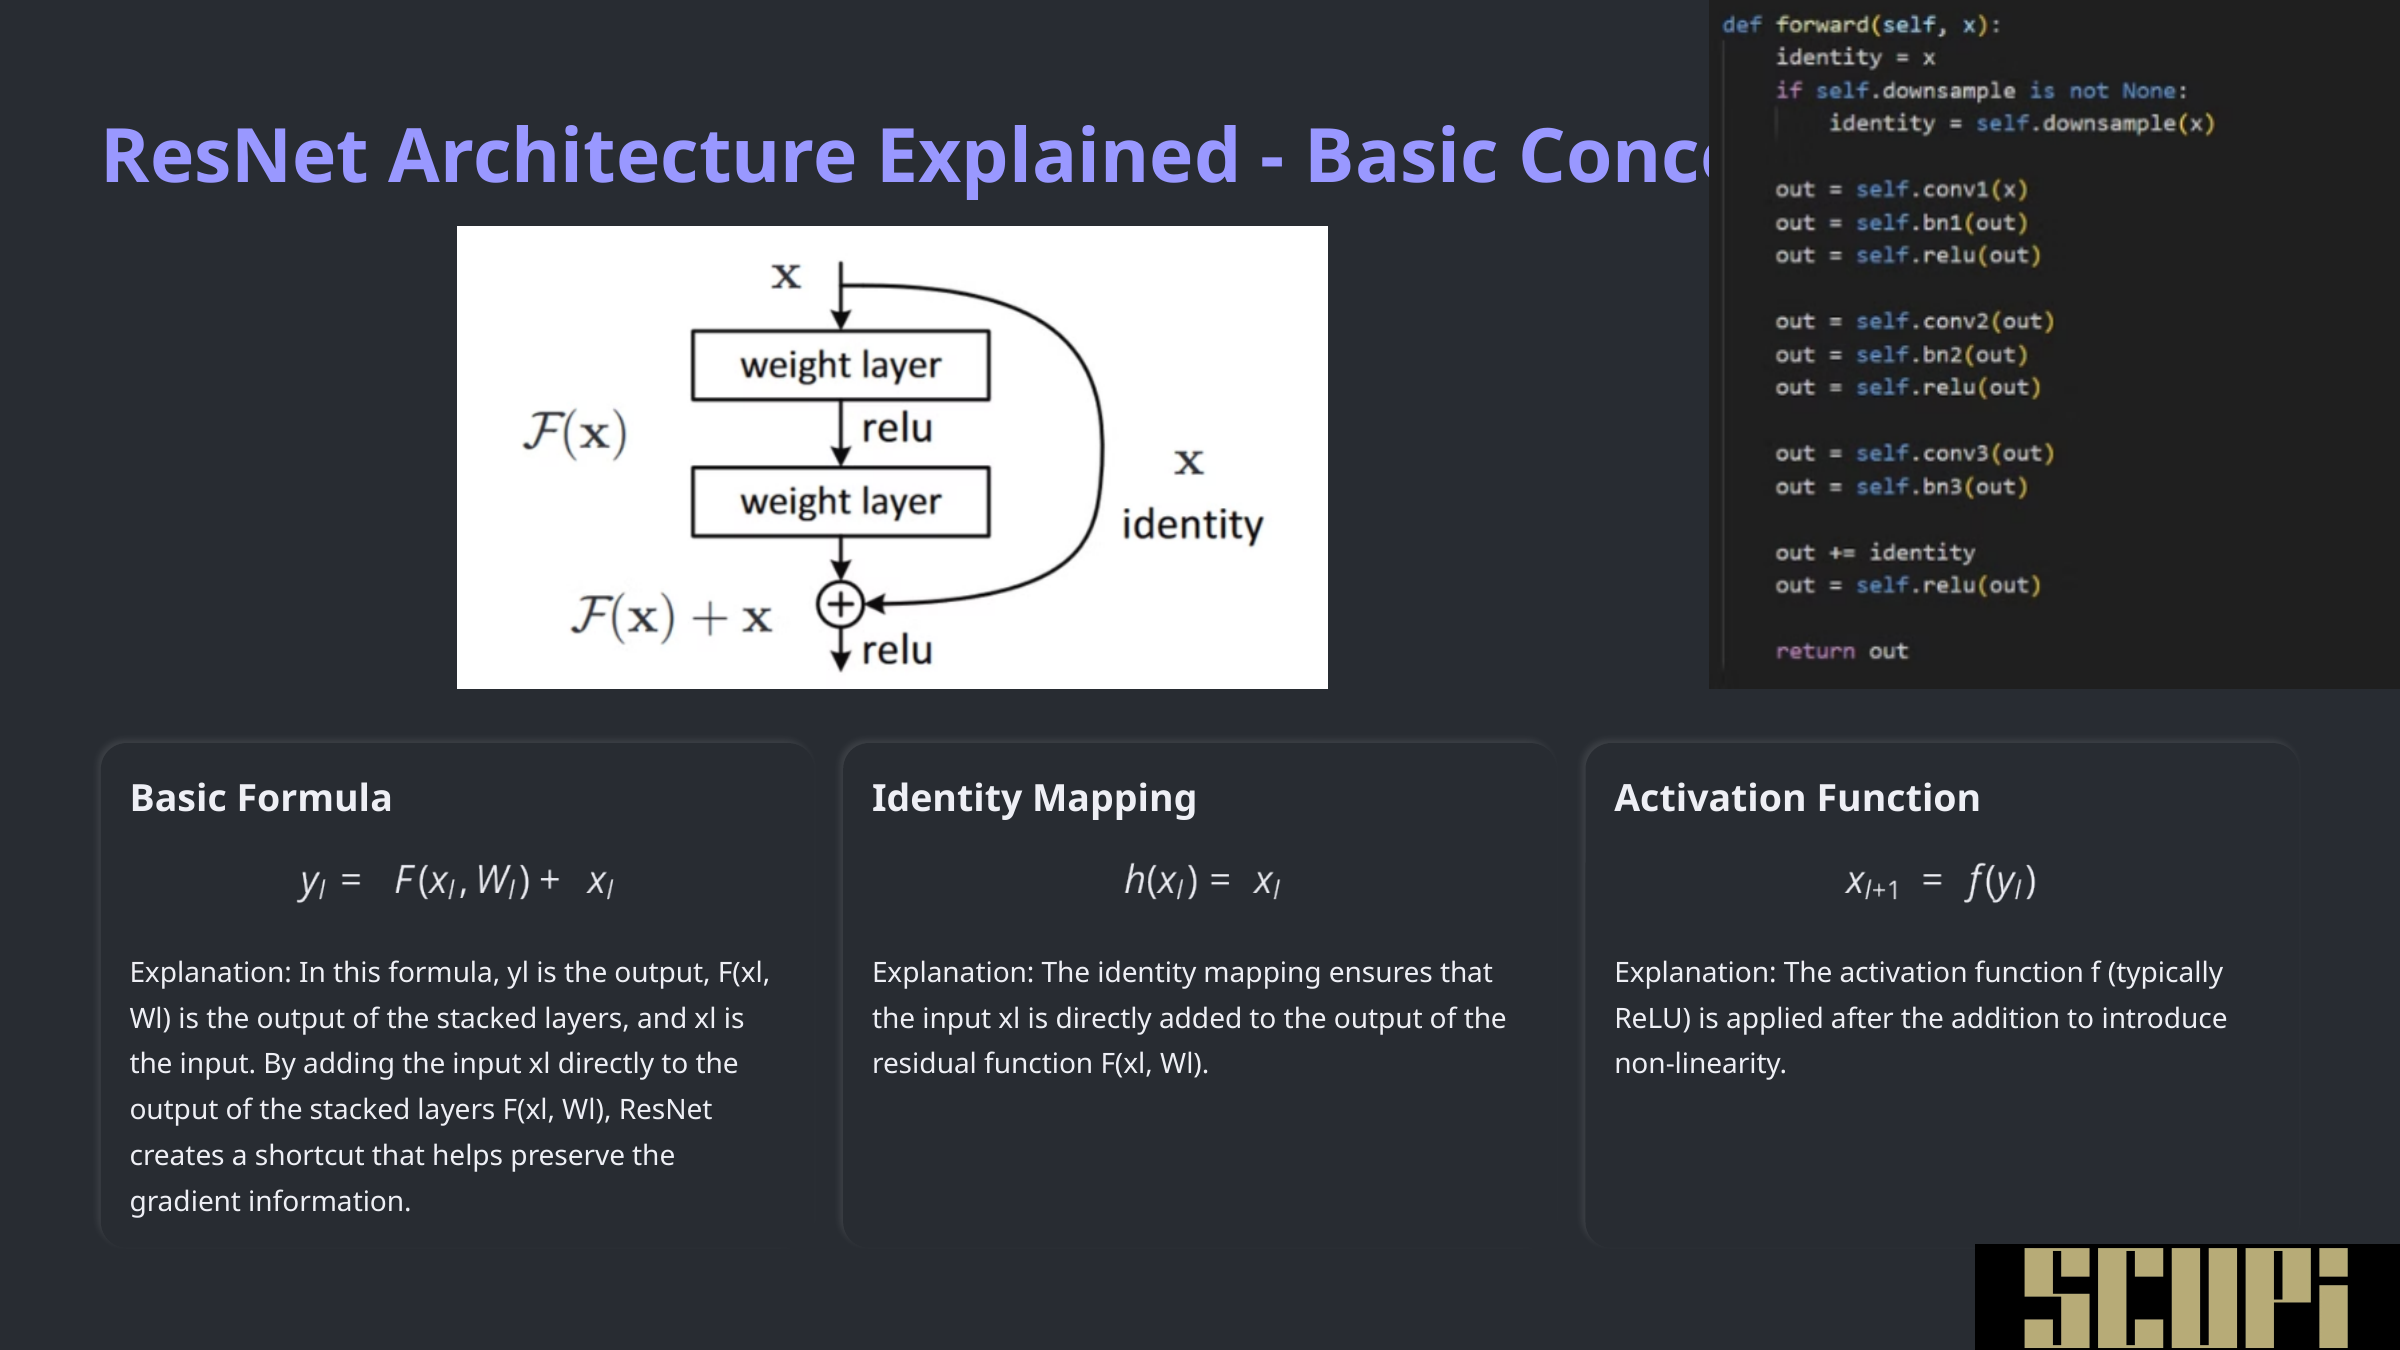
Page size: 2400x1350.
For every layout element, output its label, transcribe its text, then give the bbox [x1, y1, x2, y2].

text_box Activation Function [1614, 771, 1994, 820]
text_box [843, 743, 1557, 1248]
text_box [1585, 743, 2300, 1248]
text_box Identity Mapping [872, 771, 1252, 820]
text_box [100, 743, 815, 1248]
picture [871, 855, 1528, 906]
picture [1614, 855, 2271, 906]
text_box Explanation: The activation function f (typically ReLU) is applied after the addition to introduce non-linearity. [1614, 941, 2271, 1081]
text_box Basic Formula [129, 771, 510, 820]
text_box Explanation: In this formula, yl is the output, F(xl, Wl) is the output of the stacked layers, and xl is the input. By adding the input xl directly to the output of the stacked layers F(xl, Wl), ResNet creates a shortcut that helps preserve the gradient information. [129, 941, 786, 1219]
text_box ResNet Architecture Explained - Basic Concepts [100, 102, 1709, 198]
text_box Explanation: The identity mapping ensures that the input xl is directly added to the output of the residual function F(xl, Wl). [872, 941, 1528, 1081]
picture [457, 226, 1328, 689]
picture [1709, 0, 2400, 689]
picture [1975, 1244, 2400, 1350]
picture [129, 855, 786, 906]
